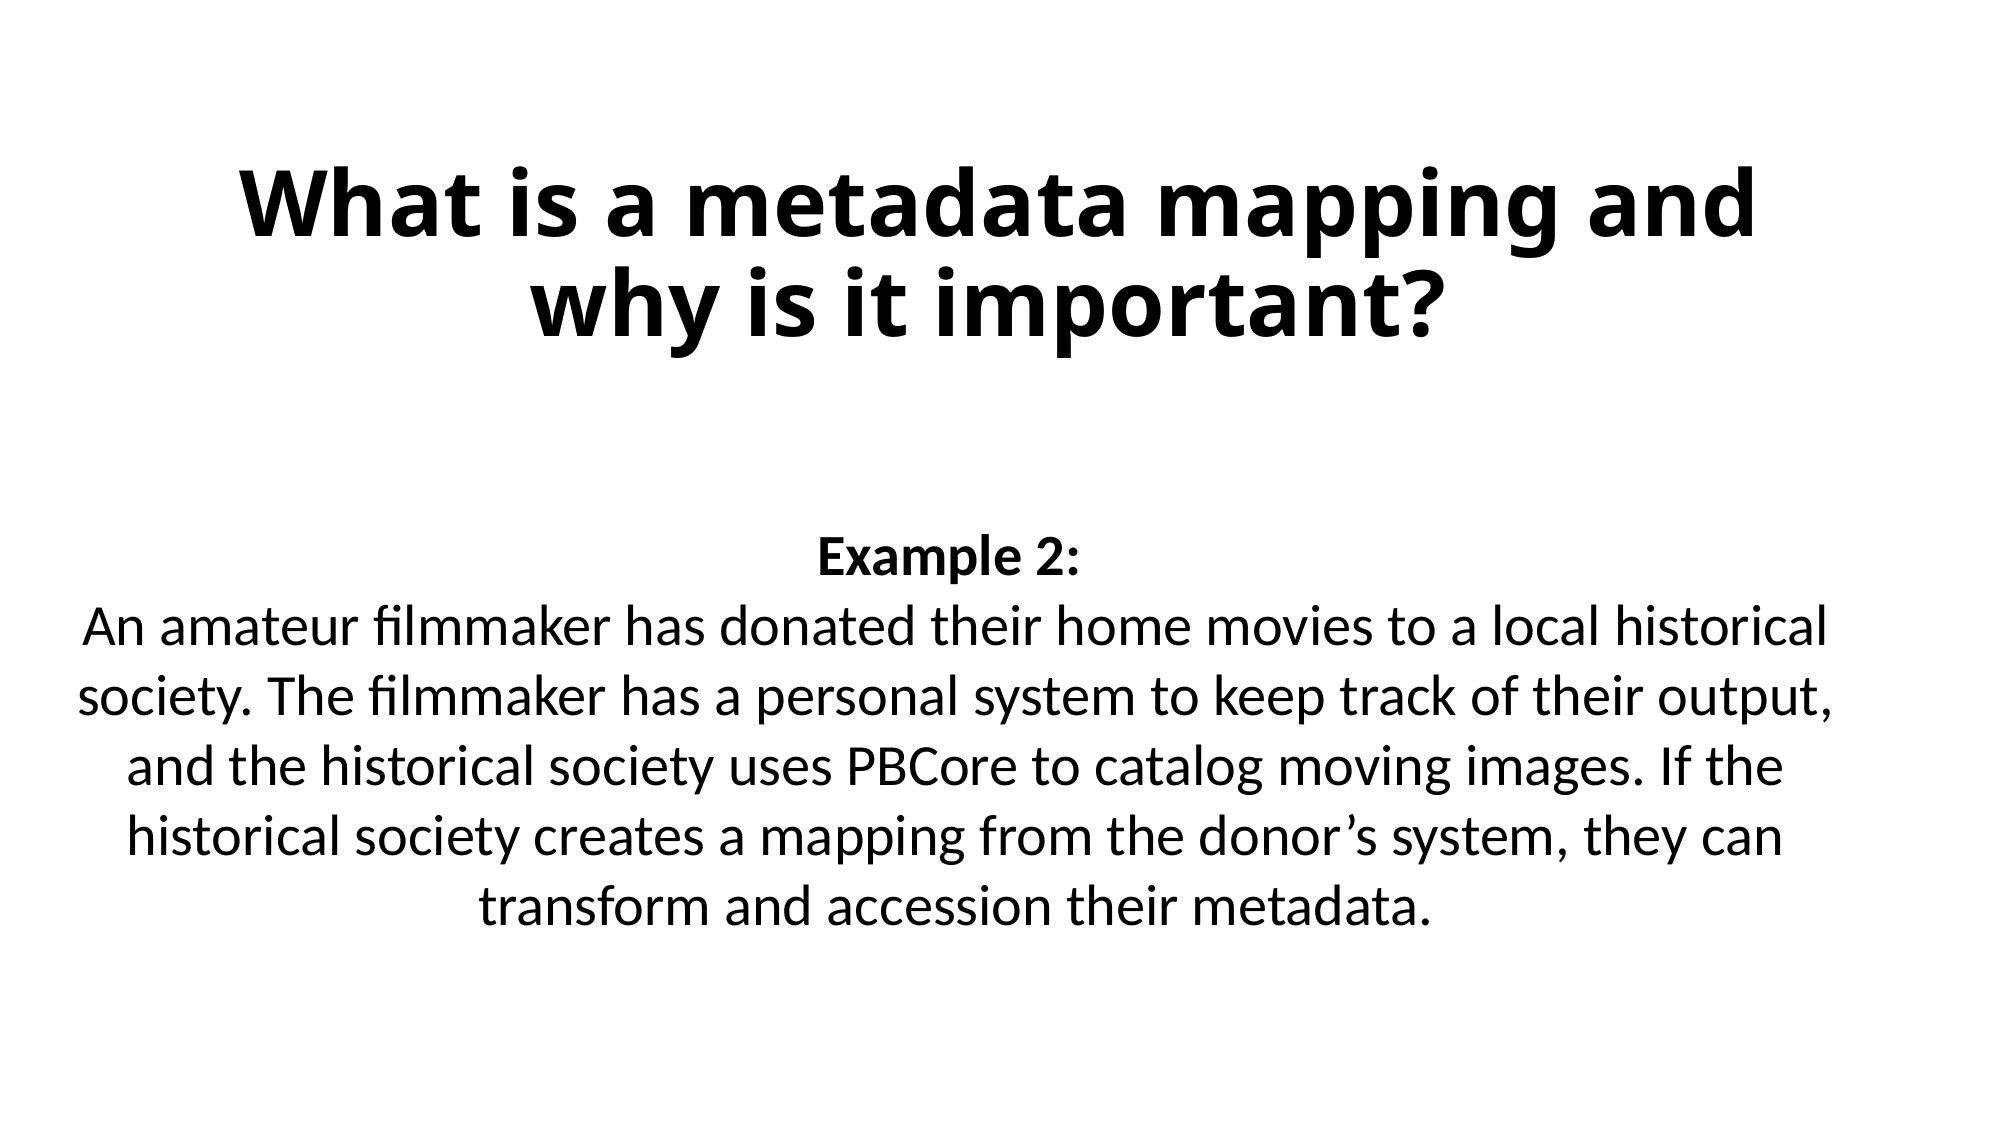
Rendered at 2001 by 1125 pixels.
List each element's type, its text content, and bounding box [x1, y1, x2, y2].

text_box Example 2: An amateur filmmaker has donated their home movies to a local historical society. The filmmaker has a personal system to keep track of their output, and the historical society uses PBCore to catalog moving images. If the historical society creates a mapping from the donor’s system, they can transform and accession their metadata. [58, 509, 1853, 945]
list What is a metadata mapping and why is it important? [137, 150, 1863, 864]
